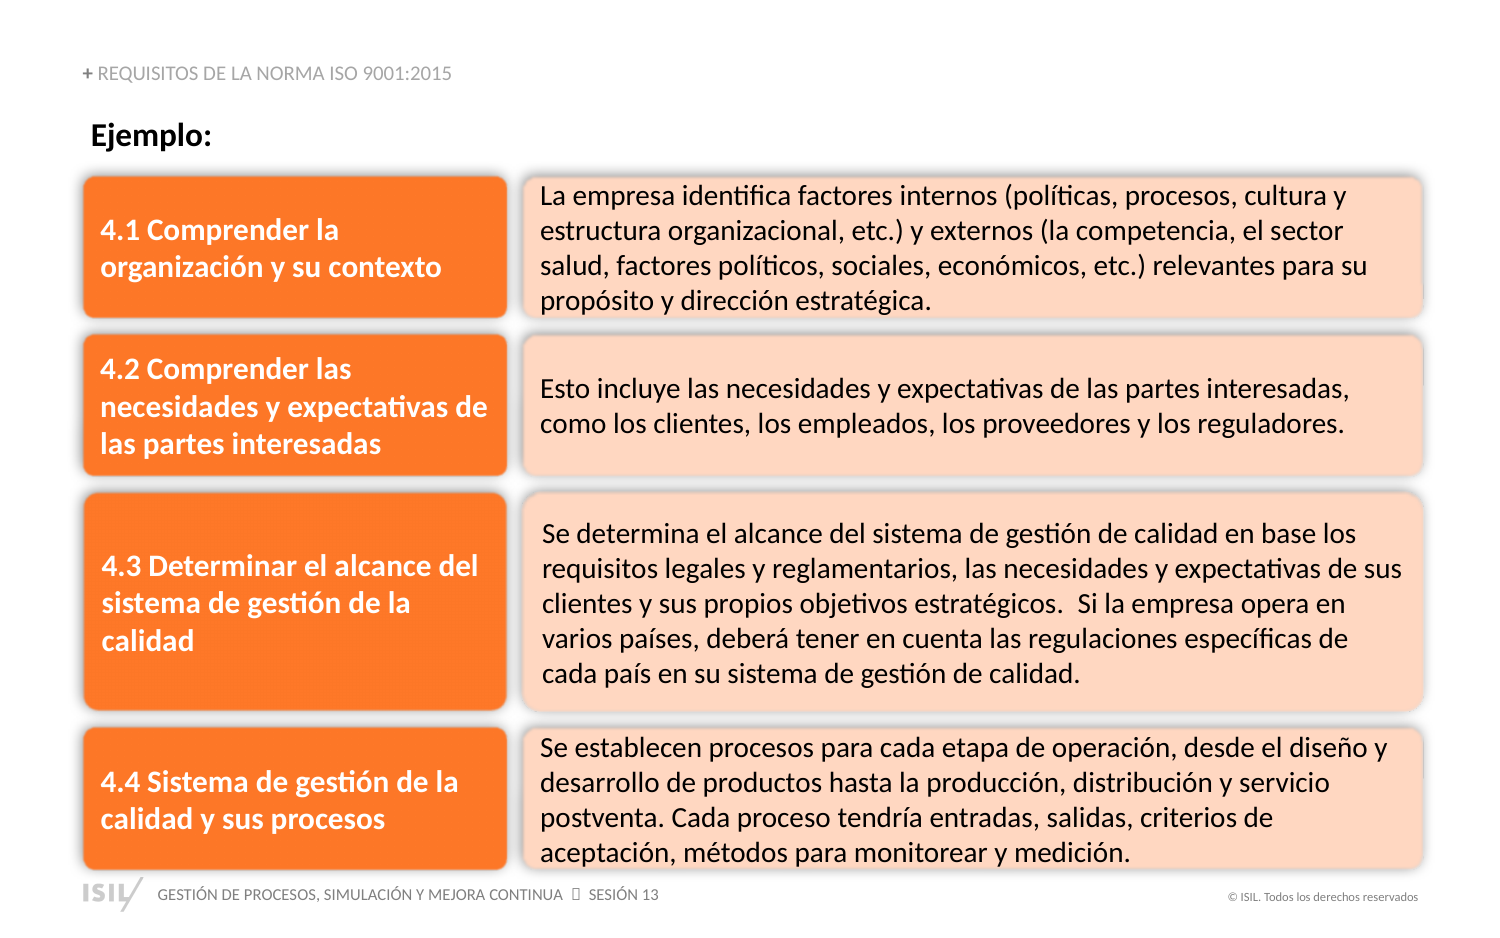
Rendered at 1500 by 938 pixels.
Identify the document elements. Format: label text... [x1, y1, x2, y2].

text_box La empresa identifica factores internos (políticas, procesos, cultura y estructura organizacional, etc.) y externos (la competencia, el sector salud, factores políticos, sociales, económicos, etc.) relevantes para su propósito y dirección estratégica. [524, 178, 1422, 317]
text_box Se determina el alcance del sistema de gestión de calidad en base los requisitos legales y reglamentarios, las necesidades y expectativas de sus clientes y sus propios objetivos estratégicos. Si la empresa opera en varios países, deberá tener en cuenta las regulaciones específicas de cada país en su sistema de gestión de calidad. [524, 494, 1423, 711]
text_box + REQUISITOS DE LA NORMA ISO 9001:2015 [82, 62, 780, 85]
text_box 4.4 Sistema de gestión de la calidad y sus procesos [84, 728, 507, 870]
text_box Se establecen procesos para cada etapa de operación, desde el diseño y desarrollo de productos hasta la producción, distribución y servicio postventa. Cada proceso tendría entradas, salidas, criterios de aceptación, métodos para monitorear y medición. [524, 729, 1422, 869]
text_box Ejemplo: [76, 105, 1417, 161]
text_box 4.2 Comprender las necesidades y expectativas de las partes interesadas [84, 335, 507, 476]
text_box Esto incluye las necesidades y expectativas de las partes interesadas, como los clientes, los empleados, los proveedores y los reguladores. [524, 336, 1422, 475]
text_box 4.3 Determinar el alcance del sistema de gestión de la calidad [84, 493, 506, 710]
text_box 4.1 Comprender la organización y su contexto [84, 177, 507, 318]
